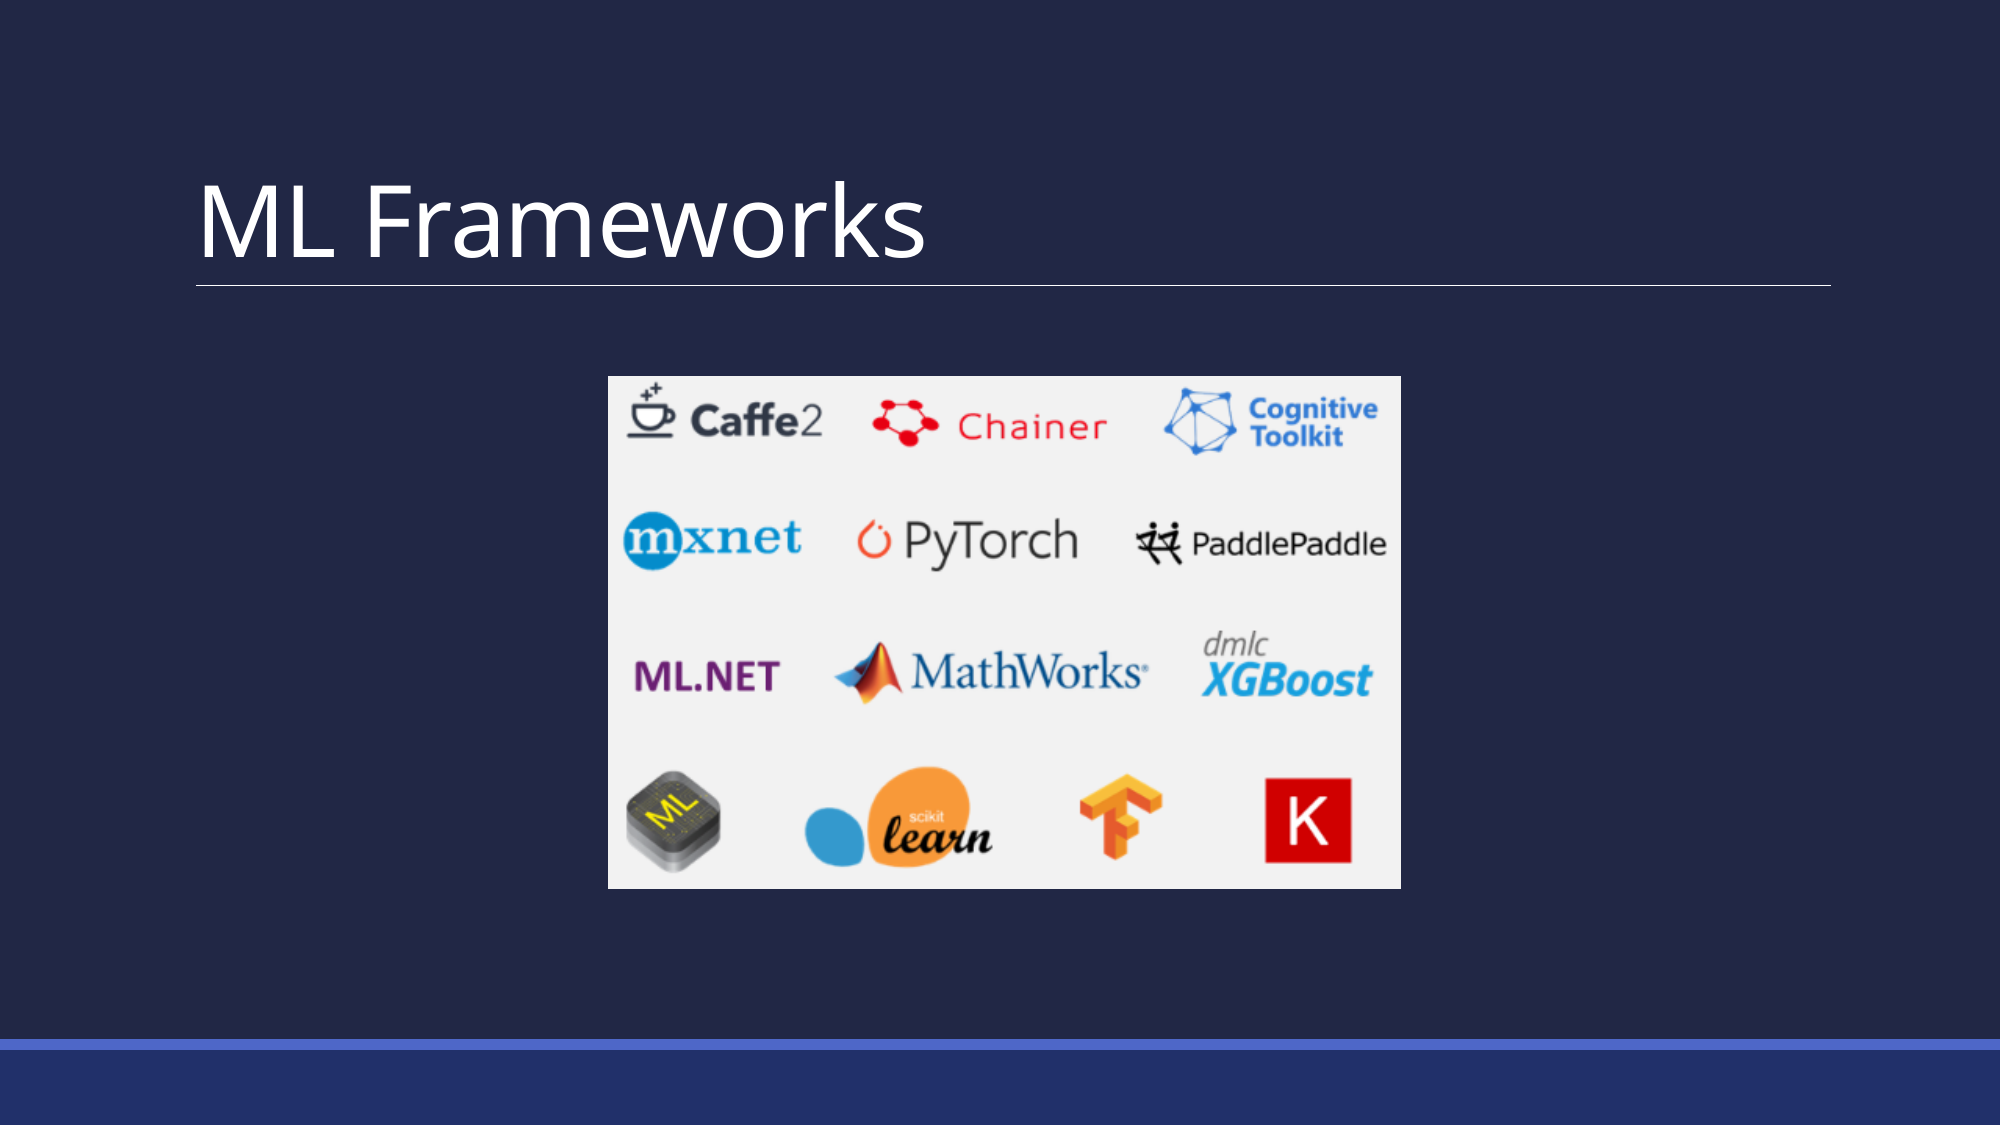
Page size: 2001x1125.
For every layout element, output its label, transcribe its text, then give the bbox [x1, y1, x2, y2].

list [608, 375, 1402, 890]
title ML Frameworks [180, 47, 1830, 285]
